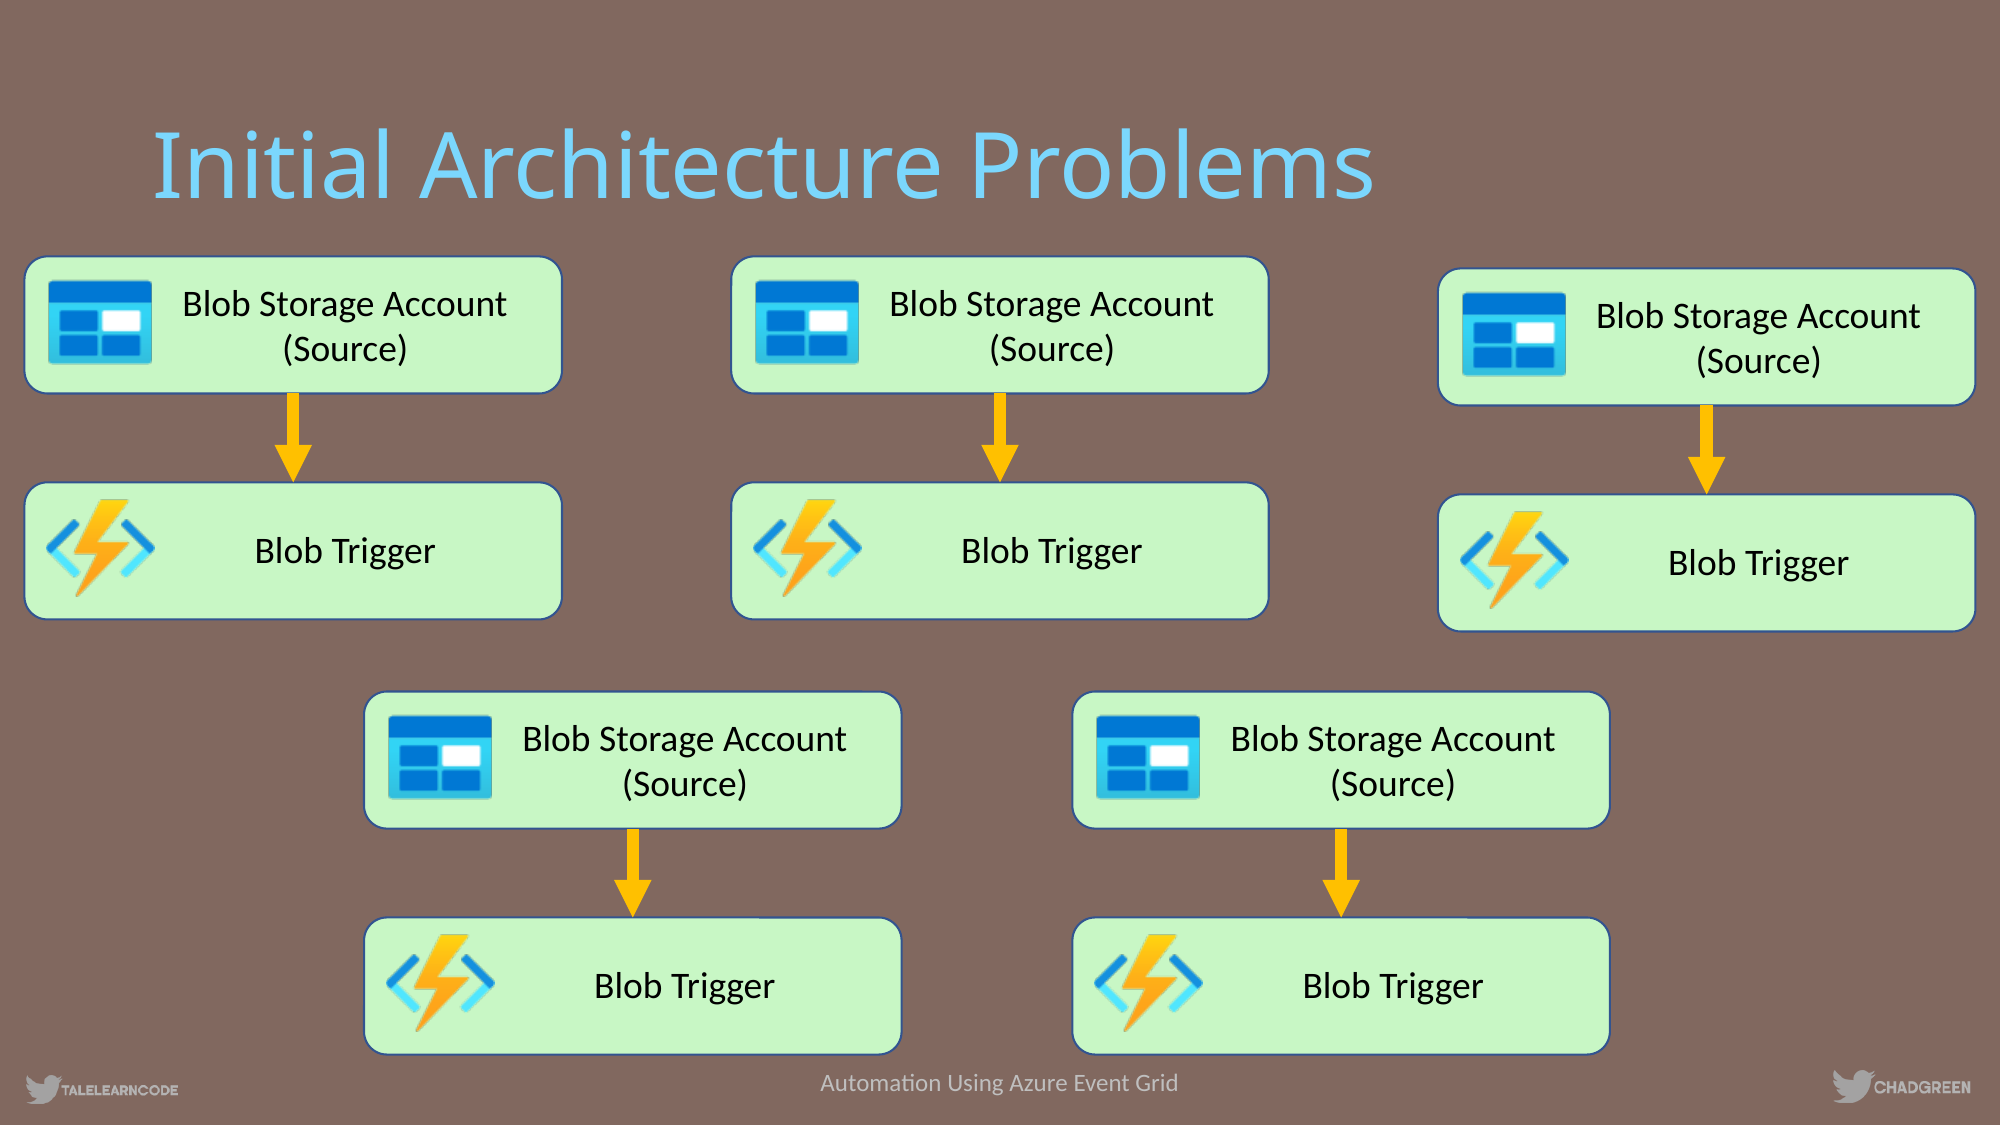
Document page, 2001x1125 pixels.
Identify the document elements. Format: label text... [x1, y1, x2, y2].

title Initial Architecture Problems [137, 59, 1863, 278]
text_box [731, 256, 1269, 620]
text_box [24, 256, 562, 394]
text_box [1072, 691, 1610, 1055]
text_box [1437, 268, 1976, 632]
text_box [24, 482, 562, 620]
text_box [364, 691, 902, 1055]
